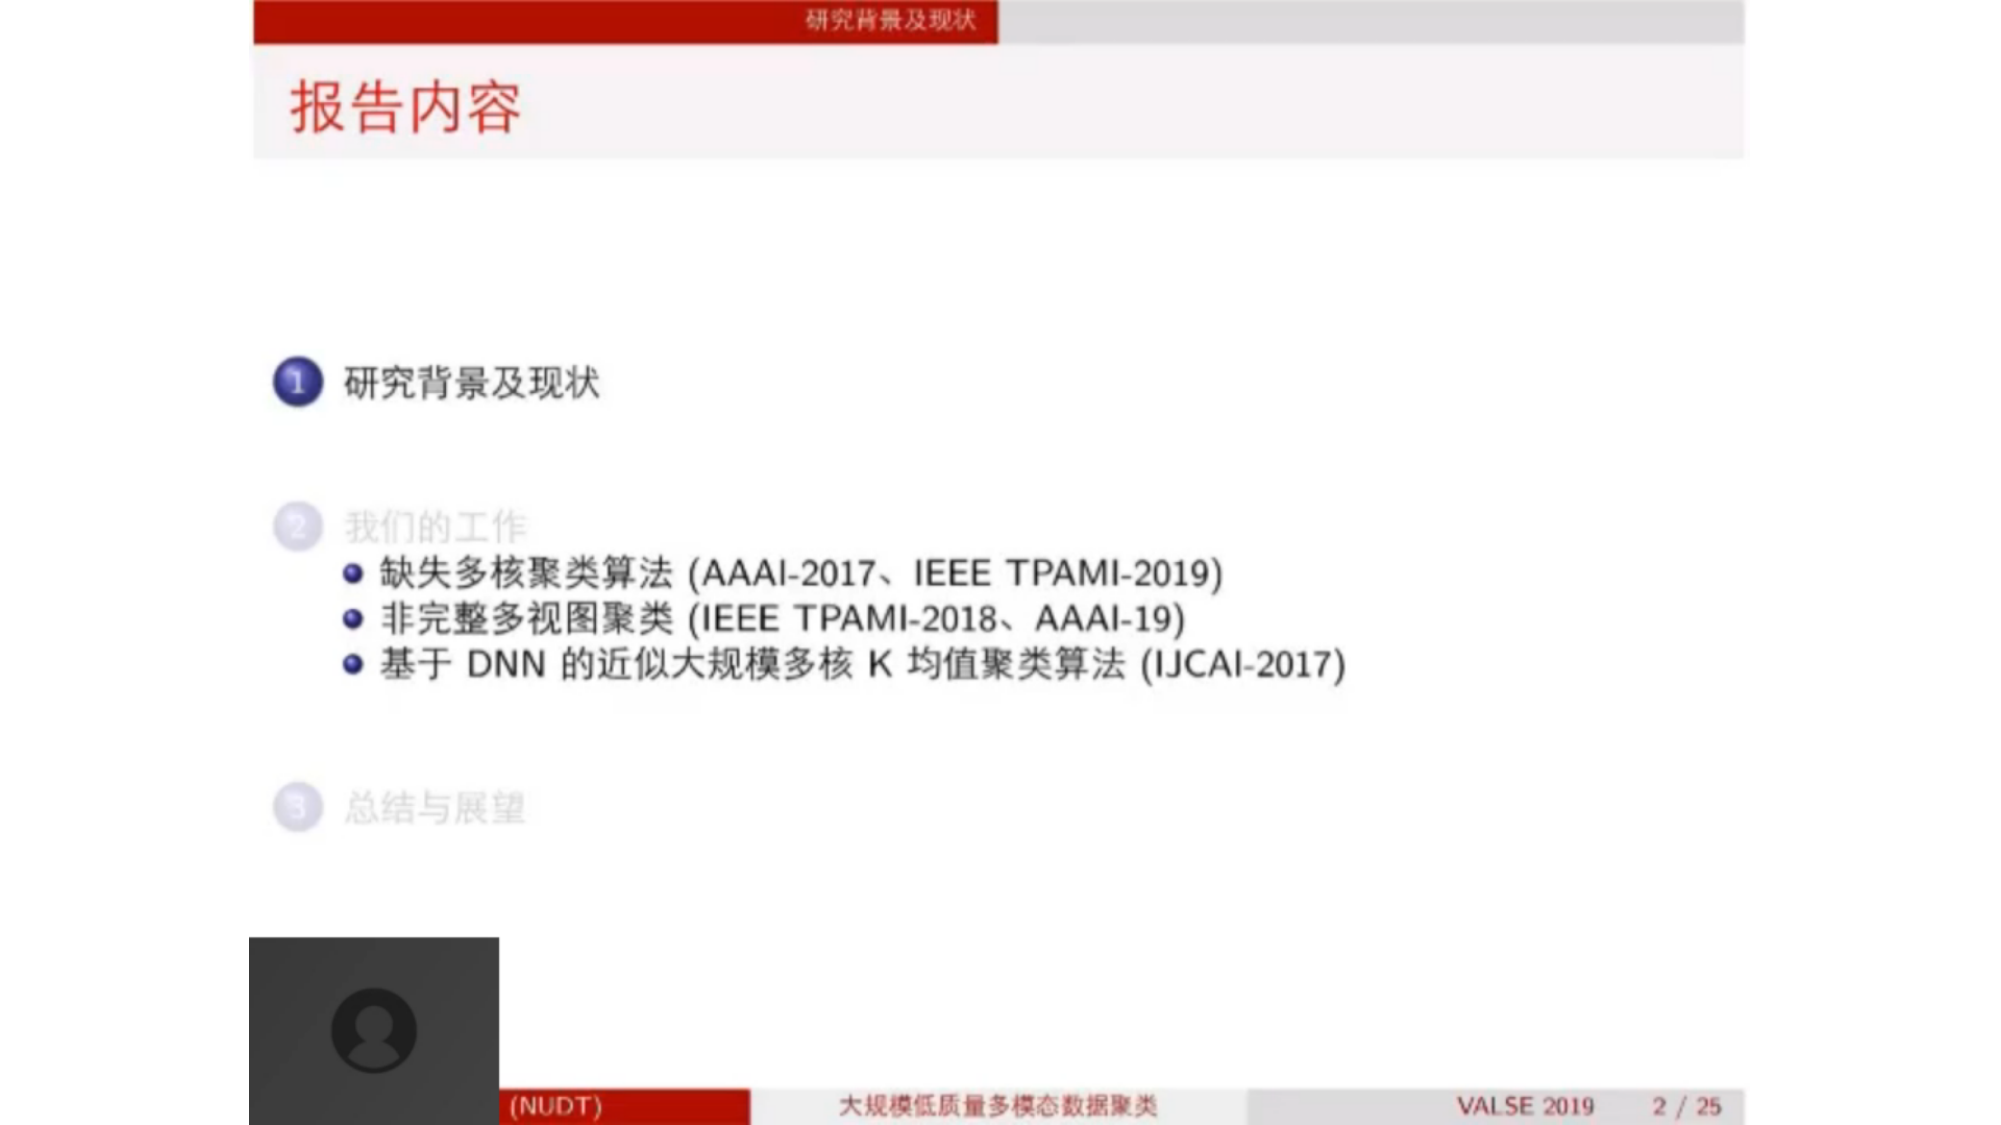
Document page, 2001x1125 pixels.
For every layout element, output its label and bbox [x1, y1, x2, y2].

picture [249, 0, 1750, 1125]
